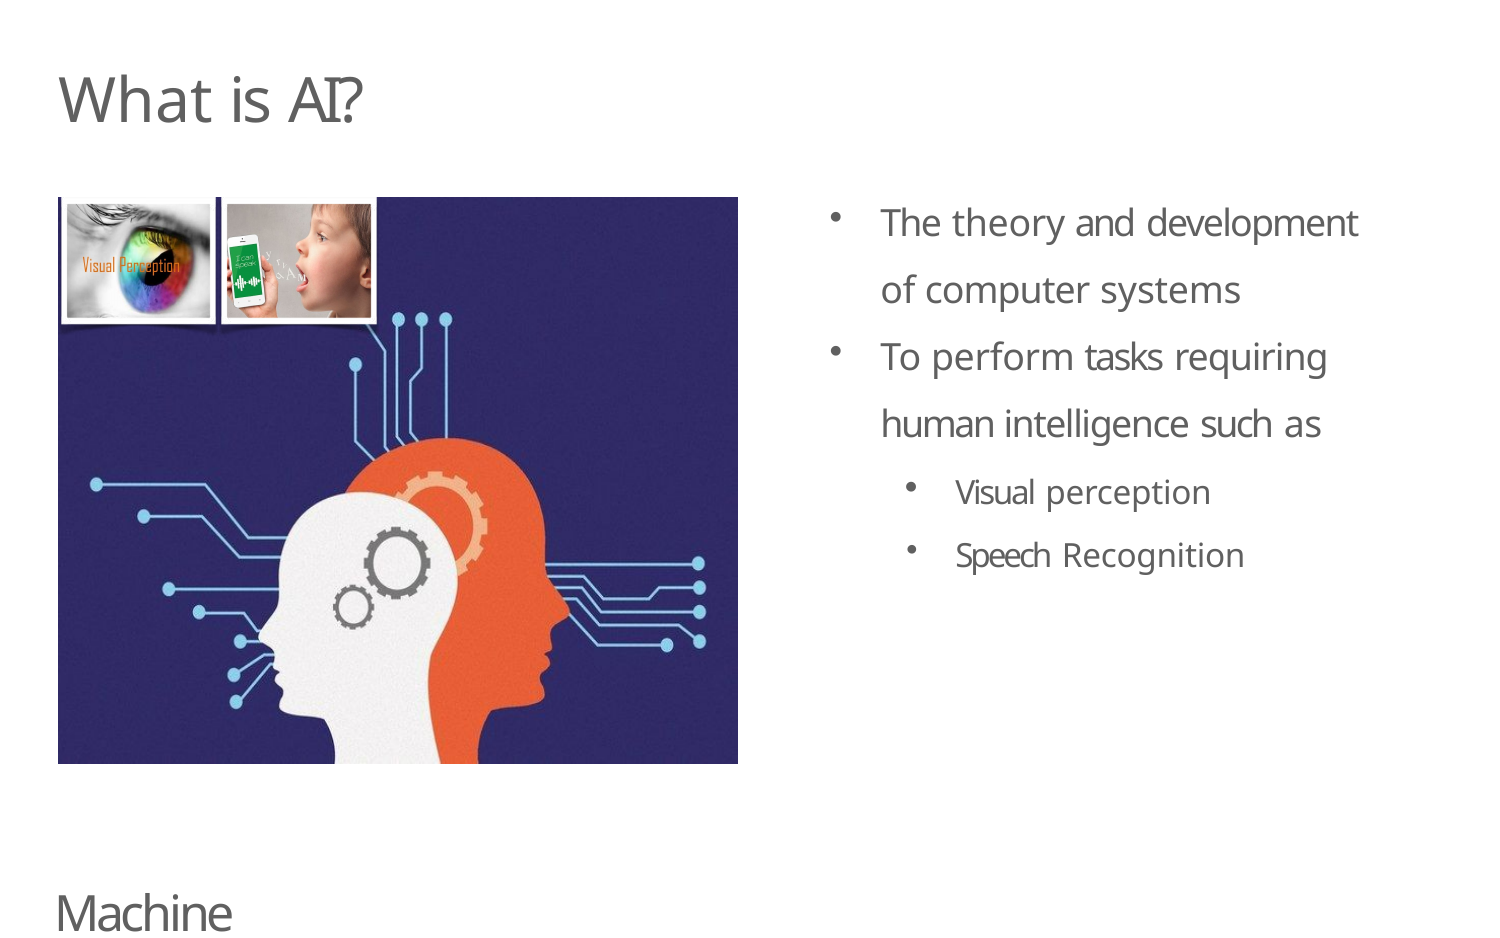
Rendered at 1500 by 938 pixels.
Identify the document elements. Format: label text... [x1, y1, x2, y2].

text_box The theory and development of computer systems To perform tasks requiring human intelligence such as Visual perception Speech Recognition [827, 174, 1405, 575]
title What is AI? [56, 58, 1164, 217]
footer Machine Learning [52, 876, 410, 938]
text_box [58, 196, 739, 765]
